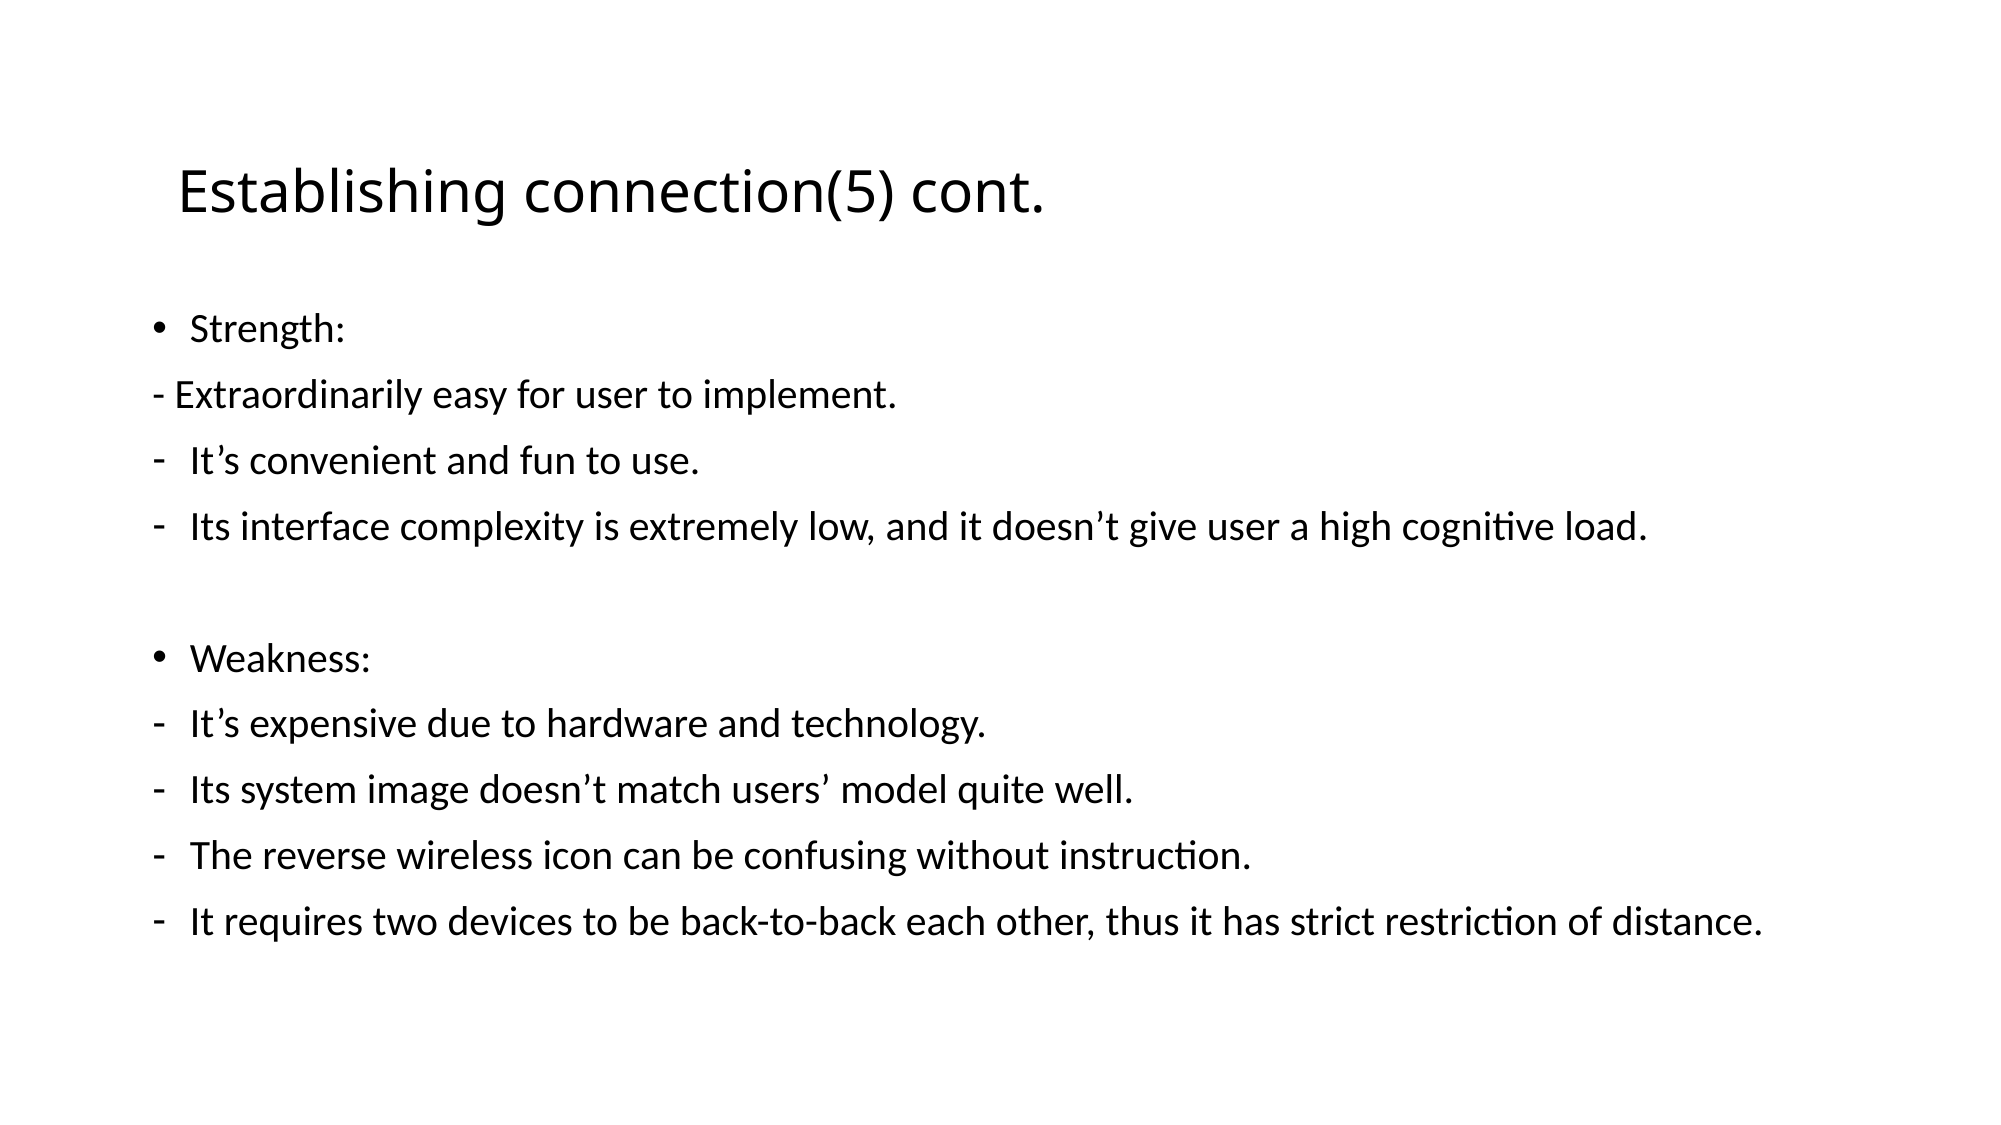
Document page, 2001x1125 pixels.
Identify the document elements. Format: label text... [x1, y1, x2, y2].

text_box Establishing connection(5) cont. [162, 84, 1888, 303]
list Strength: - Extraordinarily easy for user to implement. It’s convenient and fun to use. Its interface complexity is extremely low, and it doesn’t give user a high cognitive load. Weakness: It’s expensive due to hardware and technology. Its system image doesn’t match users’ model quite well. The reverse wireless icon can be confusing without instruction. It requires two devices to be back-to-back each other, thus it has strict restriction of distance. [137, 299, 1863, 1014]
